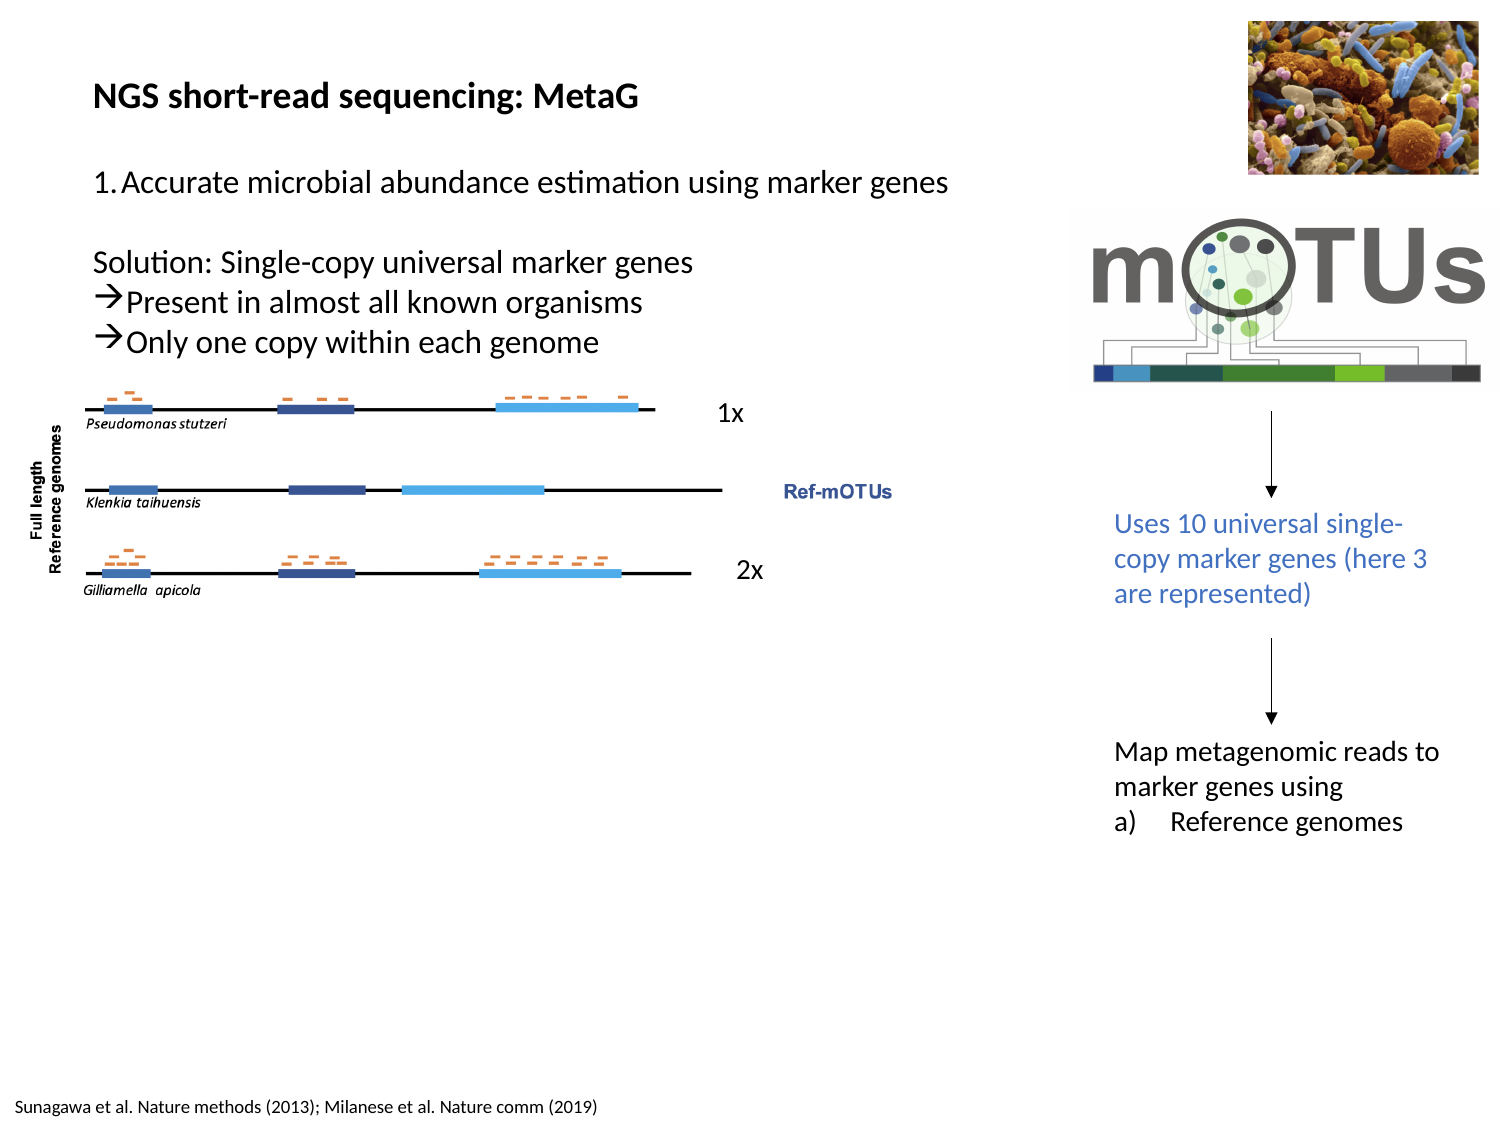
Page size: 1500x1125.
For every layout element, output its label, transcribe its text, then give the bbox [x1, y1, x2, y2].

text_box NGS short-read sequencing: MetaG Accurate microbial abundance estimation using marker genes Solution: Single-copy universal marker genes Present in almost all known organisms Only one copy within each genome [77, 63, 1325, 408]
text_box Sunagawa et al. Nature methods (2013); Milanese et al. Nature comm (2019) [0, 1087, 750, 1125]
picture [1069, 209, 1500, 392]
text_box Uses 10 universal single-copy marker genes (here 3 are represented) [1099, 497, 1471, 617]
text_box Map metagenomic reads to marker genes using Reference genomes [1099, 724, 1471, 845]
picture [0, 367, 1004, 619]
picture [1248, 21, 1479, 175]
